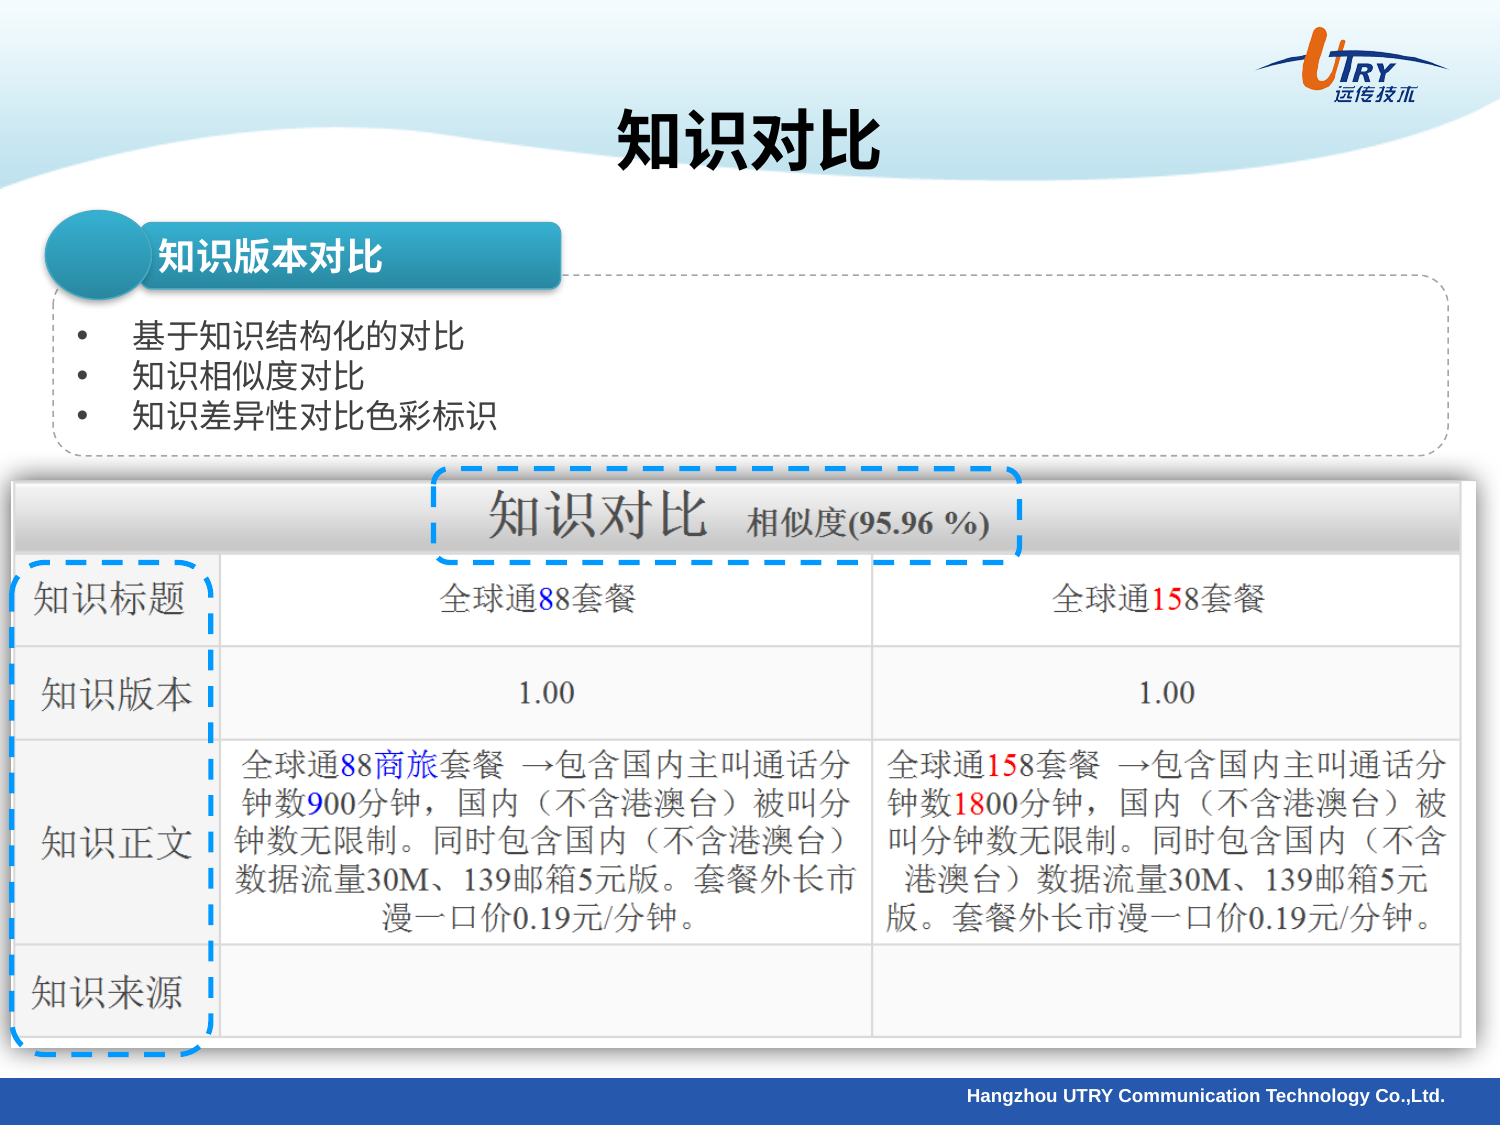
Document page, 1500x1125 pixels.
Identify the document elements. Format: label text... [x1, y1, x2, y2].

text_box [44, 209, 153, 301]
title 知识对比 [74, 44, 1426, 233]
picture [0, 0, 1500, 189]
text_box 基于知识结构化的对比 知识相似度对比 知识差异性对比色彩标识 [53, 275, 1449, 456]
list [11, 480, 1476, 1048]
text_box [432, 466, 1021, 478]
text_box 知识版本对比 [142, 221, 562, 290]
